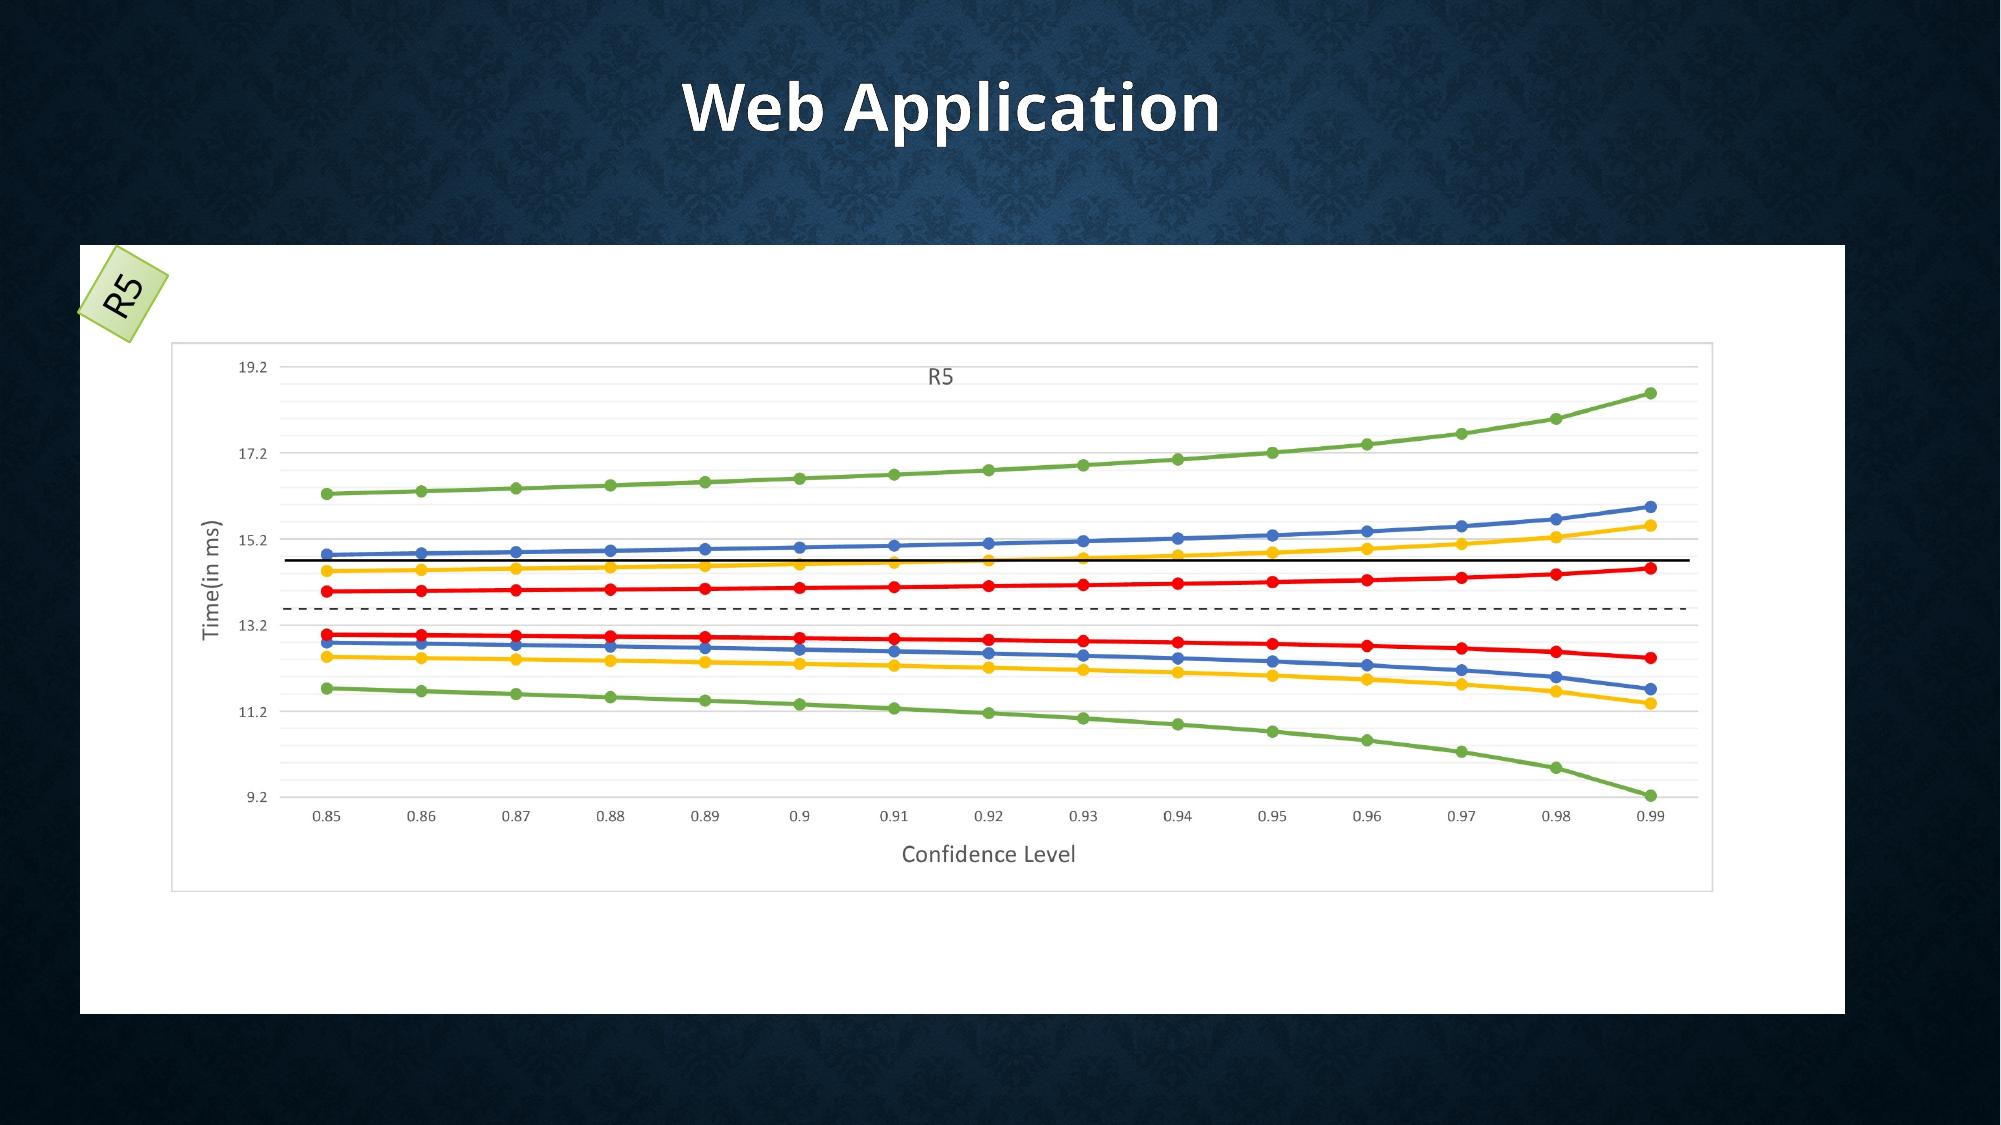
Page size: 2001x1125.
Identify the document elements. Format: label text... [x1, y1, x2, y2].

picture [80, 244, 1845, 1015]
list Web Application [624, 40, 1280, 244]
